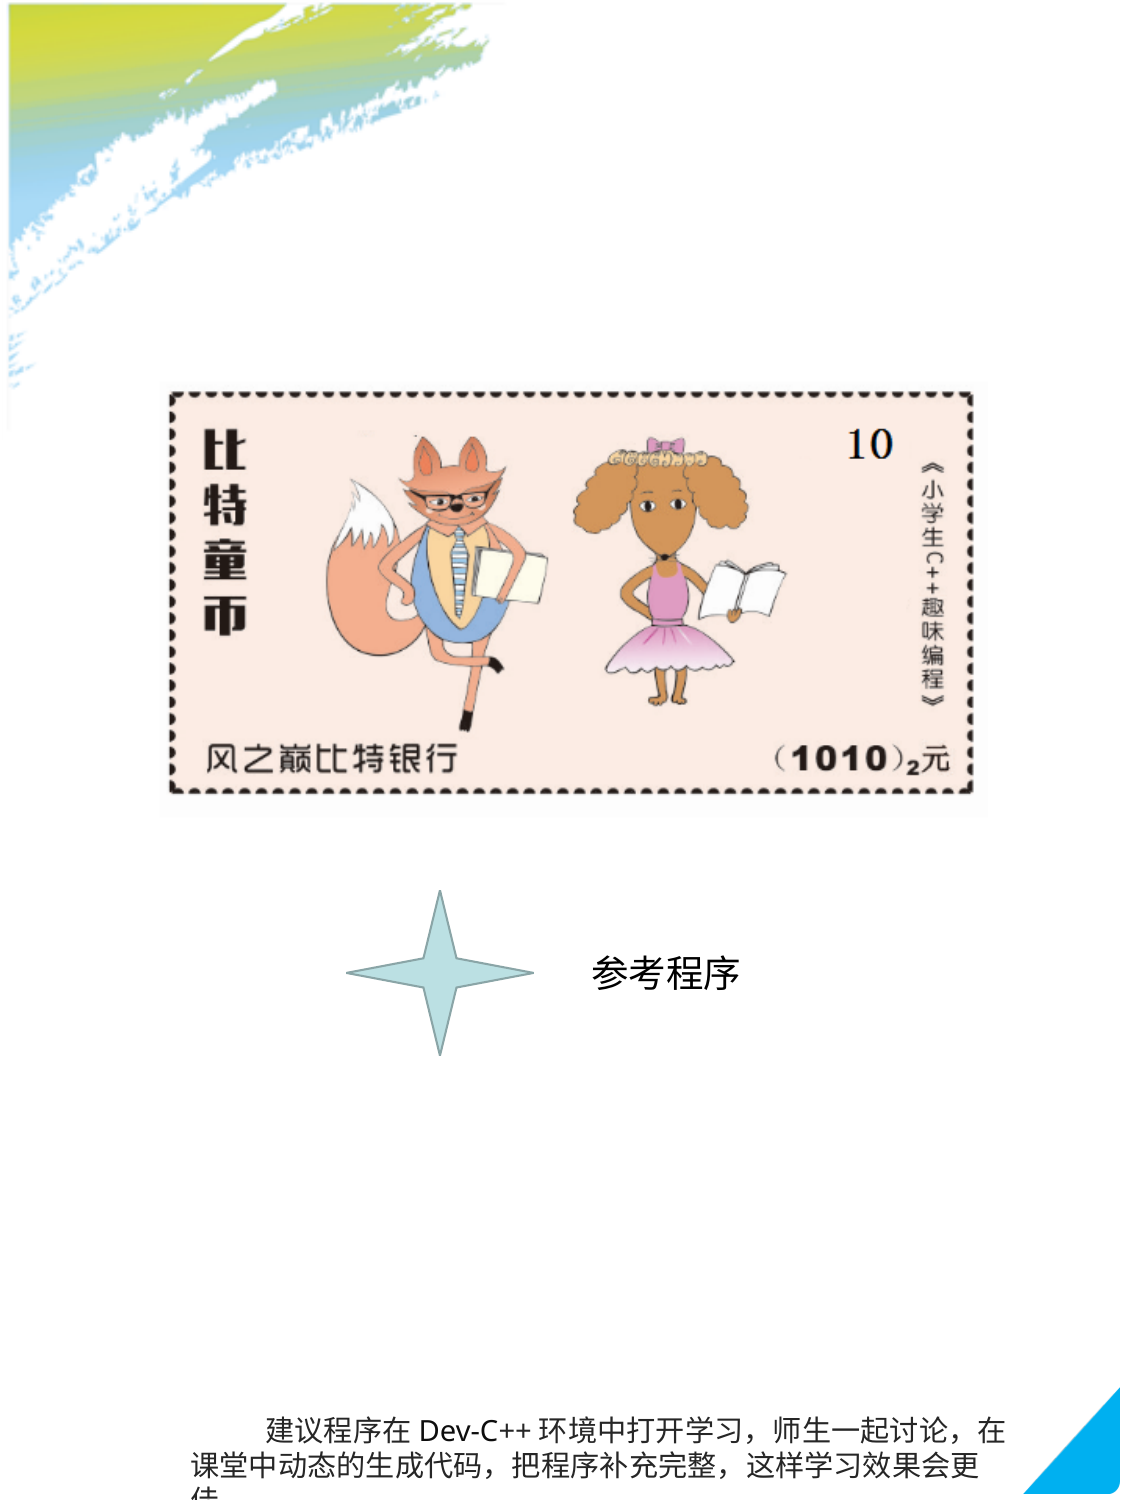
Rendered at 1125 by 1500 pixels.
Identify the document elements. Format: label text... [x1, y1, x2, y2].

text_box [1, 0, 523, 440]
picture [1023, 1387, 1118, 1492]
picture [1114, 1487, 1120, 1494]
text_box [346, 890, 534, 1056]
text_box 参考程序 [576, 942, 756, 1003]
picture [148, 365, 1002, 827]
text_box 建议程序在Dev-C++环境中打开学习，师生一起讨论，在课堂中动态的生成代码，把程序补充完整，这样学习效果会更佳。 [175, 1405, 1039, 1500]
